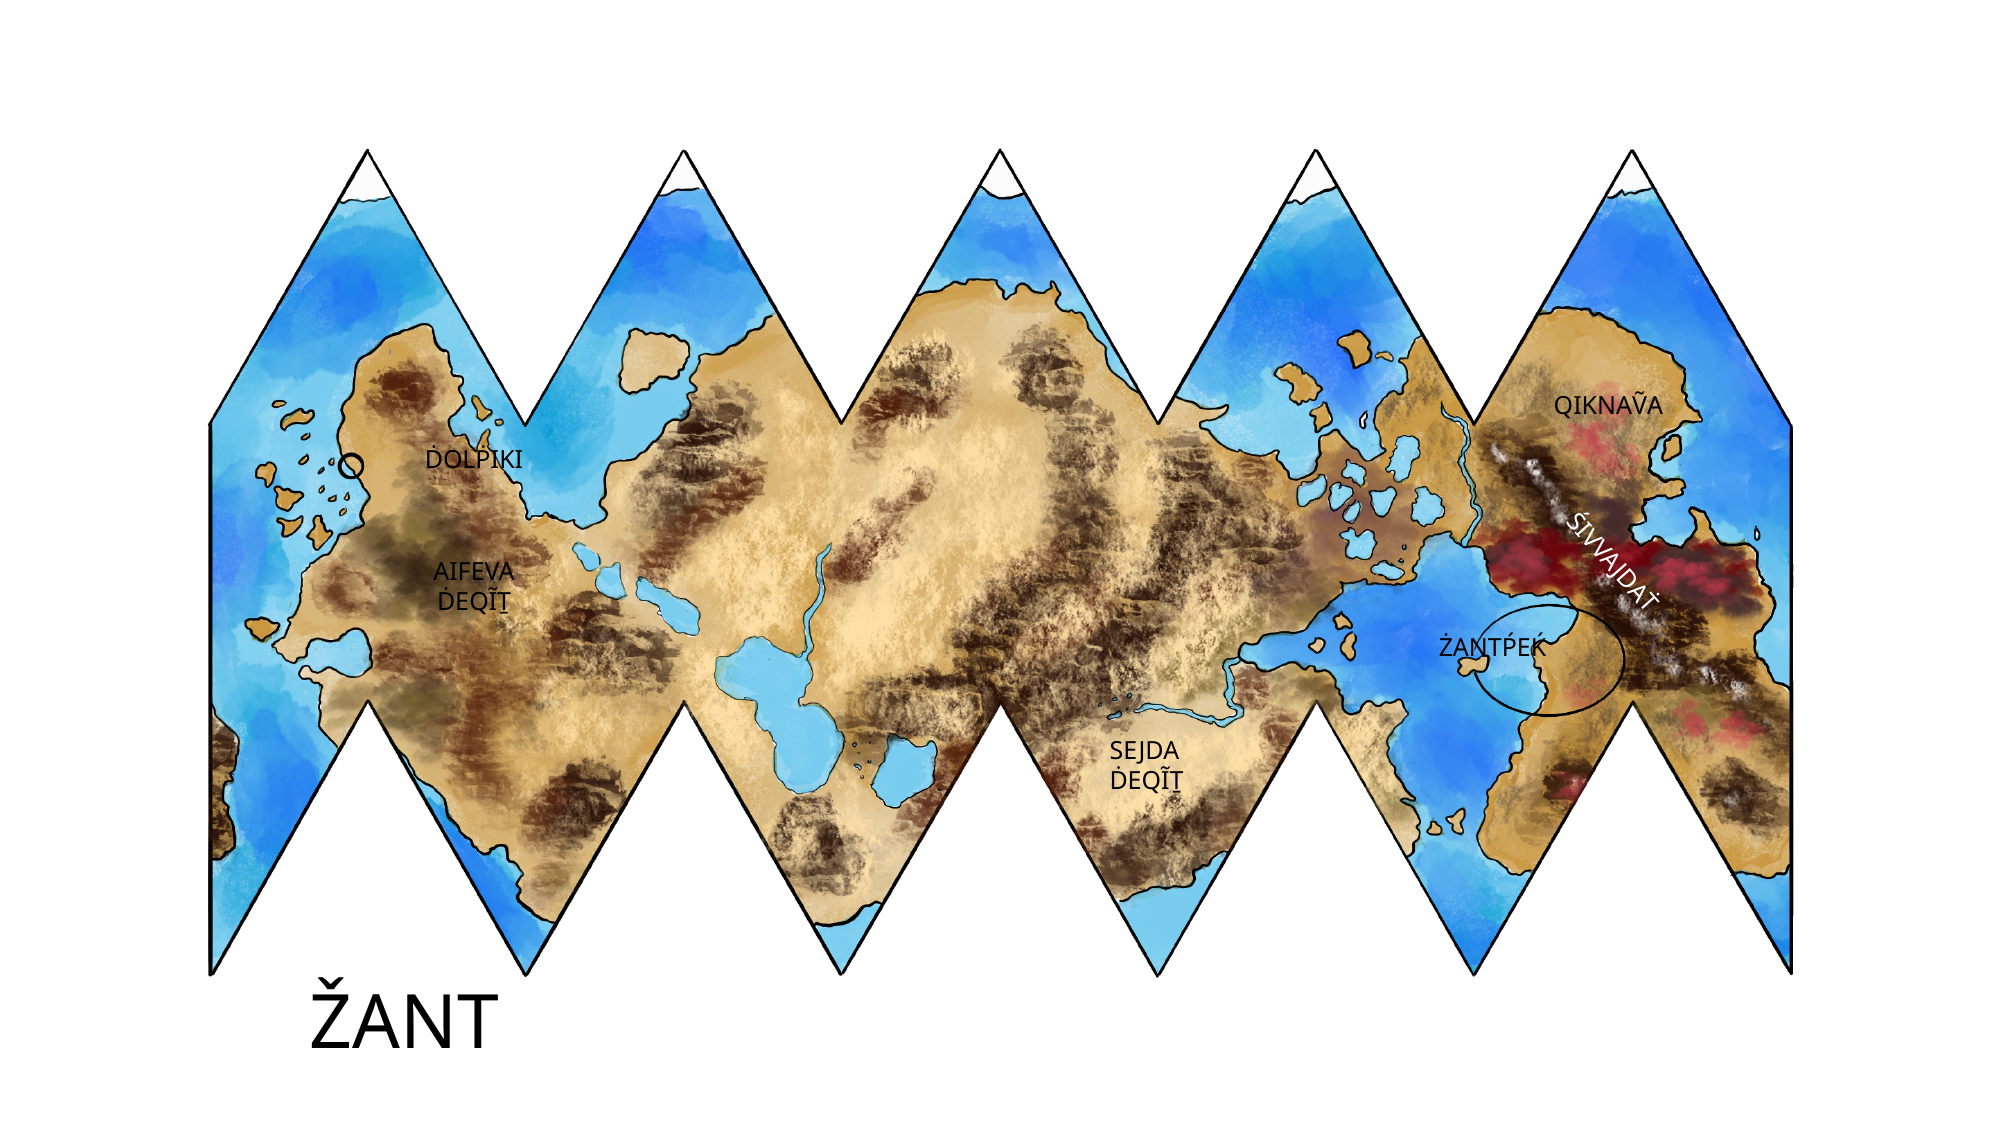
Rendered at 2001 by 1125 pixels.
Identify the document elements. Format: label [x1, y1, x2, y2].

picture [205, 2, 1798, 1125]
